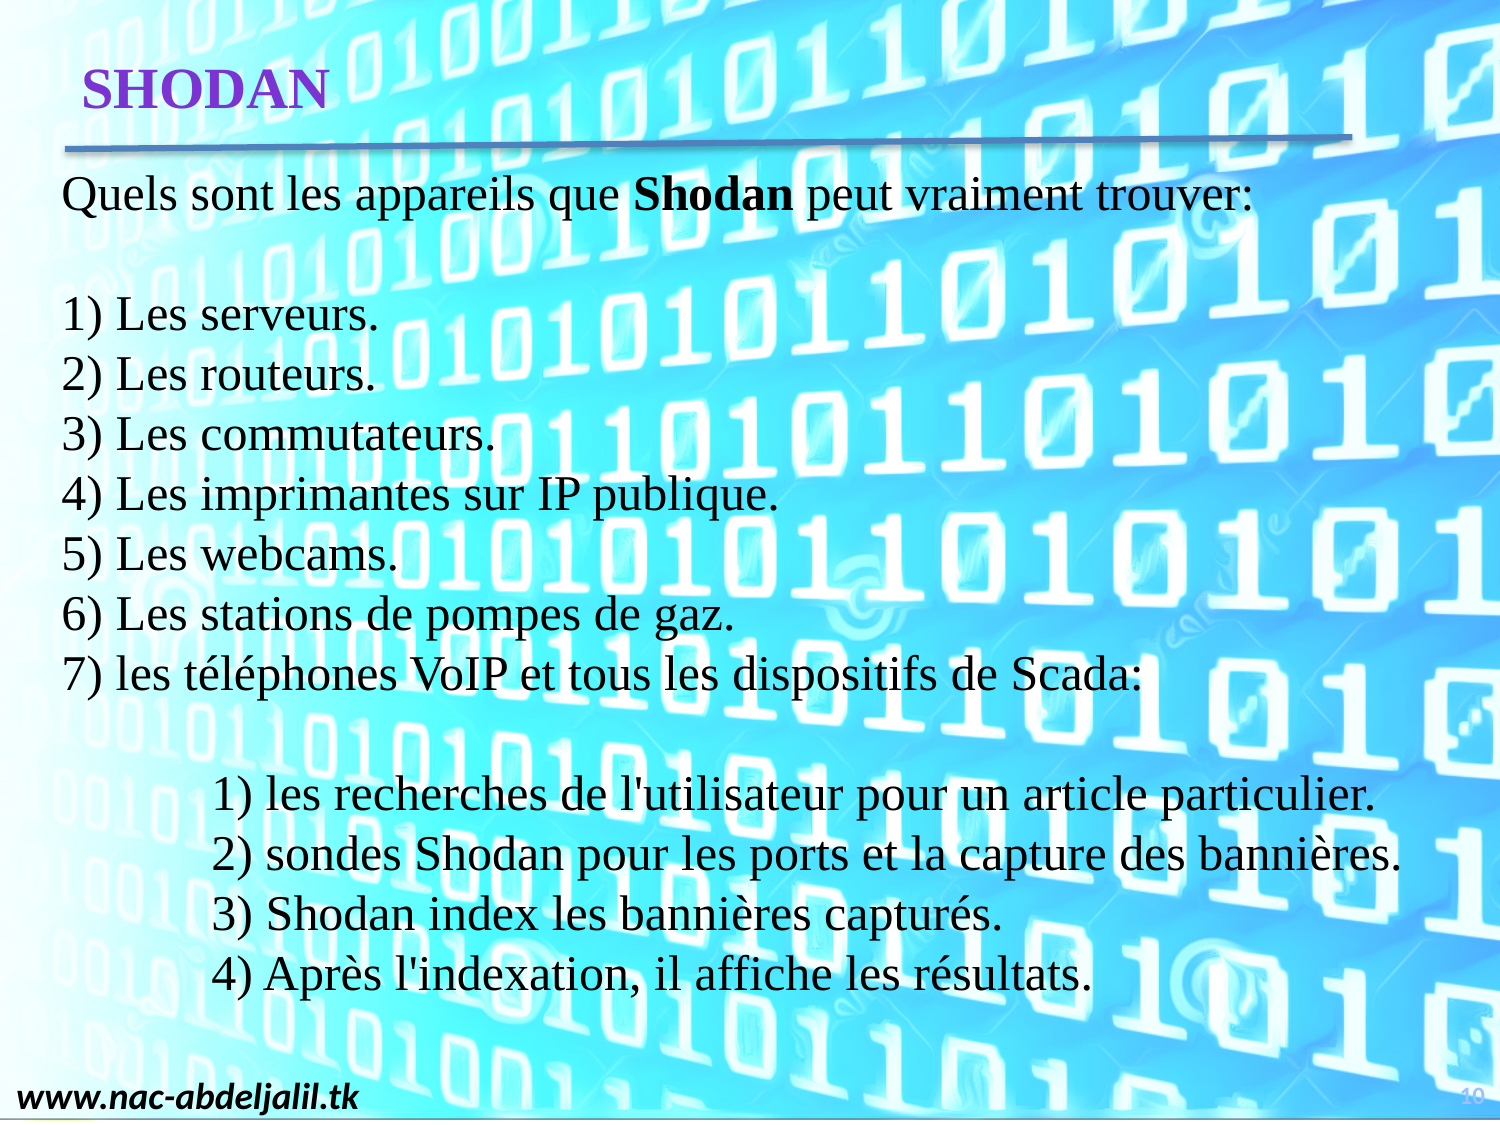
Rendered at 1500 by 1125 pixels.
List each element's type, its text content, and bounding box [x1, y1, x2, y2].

slide_number 10 [1149, 1065, 1500, 1125]
picture [0, 0, 1500, 1125]
text_box Quels sont les appareils que Shodan peut vraiment trouver: 1) Les serveurs. 2) Les routeurs. 3) Les commutateurs. 4) Les imprimantes sur IP publique. 5) Les webcams. 6) Les stations de pompes de gaz. 7) les téléphones VoIP et tous les dispositifs de Scada: 1) les recherches de l'utilisateur pour un article particulier. 2) sondes Shodan pour les ports et la capture des bannières. 3) Shodan index les bannières capturés. 4) Après l'indexation, il affiche les résultats. [46, 153, 1419, 1009]
text_box Shodan [66, 42, 346, 128]
